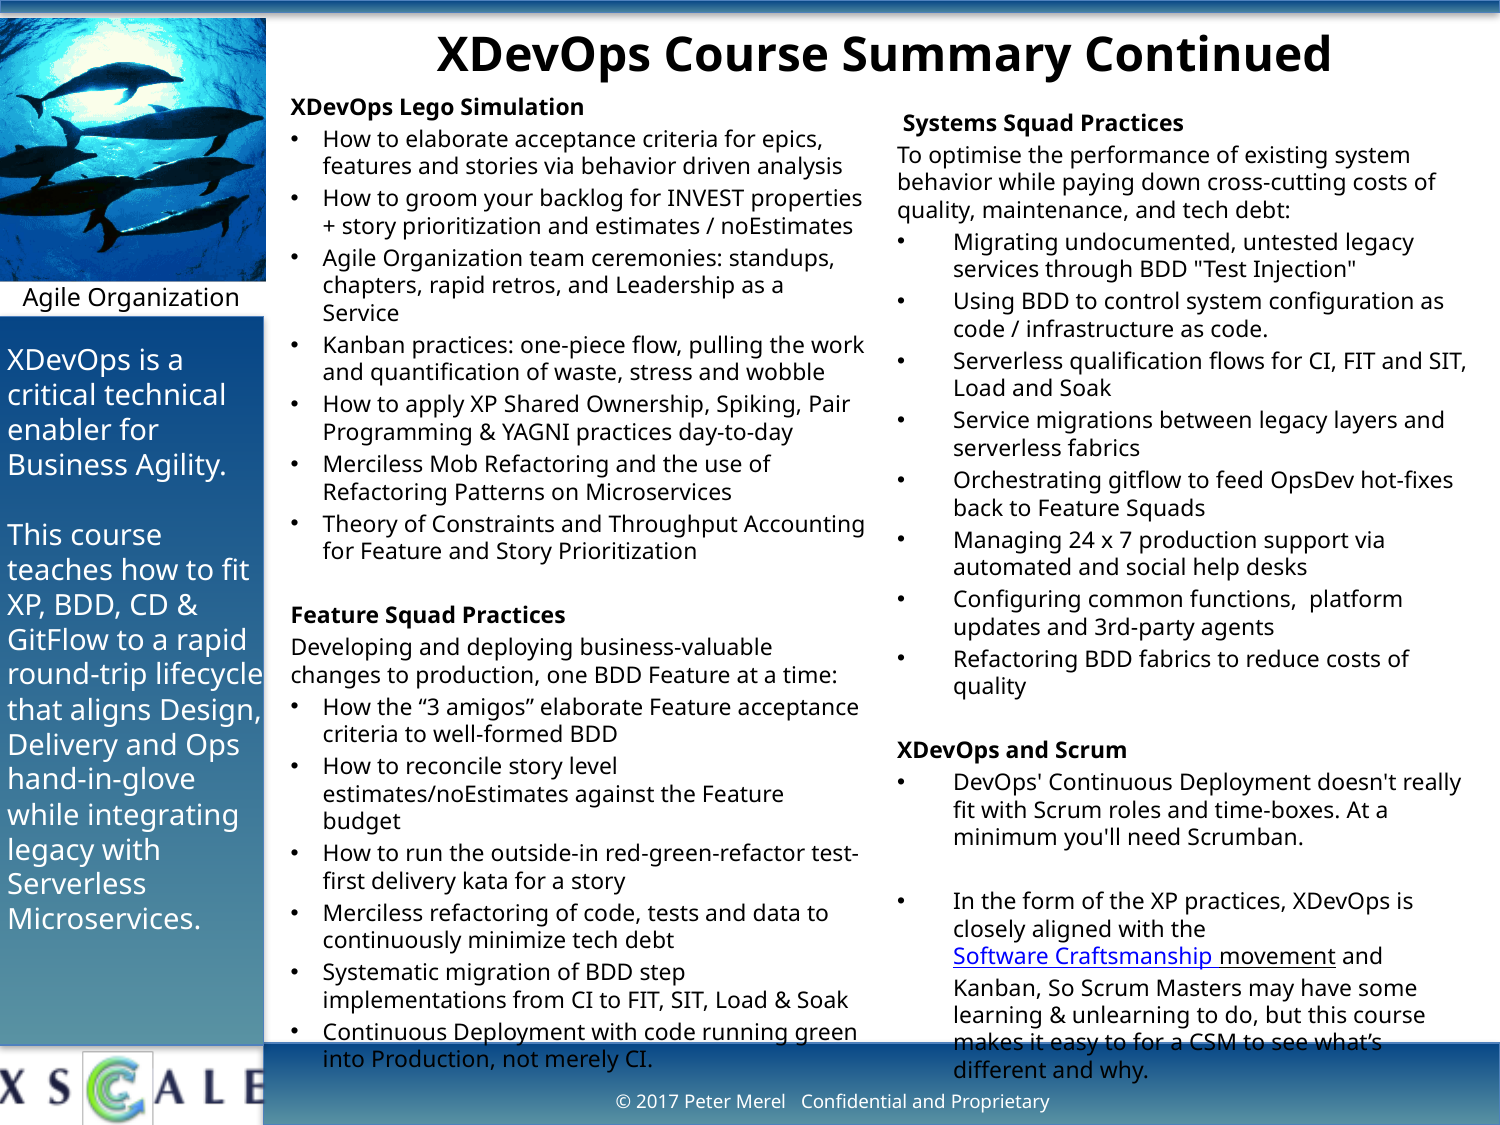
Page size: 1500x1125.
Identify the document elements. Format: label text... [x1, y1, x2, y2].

title XDevOps Course Summary Continued [281, 8, 1490, 96]
list XDevOps Lego Simulation How to elaborate acceptance criteria for epics, features and stories via behavior driven analysis How to groom your backlog for INVEST properties + story prioritization and estimates / noEstimates Agile Organization team ceremonies: standups, chapters, rapid retros, and Leadership as a Service Kanban practices: one-piece flow, pulling the work and quantification of waste, stress and wobble How to apply XP Shared Ownership, Spiking, Pair Programming & YAGNI practices day-to-day Merciless Mob Refactoring and the use of Refactoring Patterns on Microservices Theory of Constraints and Throughput Accounting for Feature and Story Prioritization Feature Squad Practices Developing and deploying business-valuable changes to production, one BDD Feature at a time: How the “3 amigos” elaborate Feature acceptance criteria to well-formed BDD How to reconcile story level estimates/noEstimates against the Feature budget How to run the outside-in red-green-refactor test-first delivery kata for a story Merciless refactoring of code, tests and data to continuously minimize tech debt Systematic migration of BDD step implementations from CI to FIT, SIT, Load & Soak Continuous Deployment with code running green into Production, not merely CI. [275, 84, 882, 1050]
list Systems Squad Practices To optimise the performance of existing system behavior while paying down cross-cutting costs of quality, maintenance, and tech debt: Migrating undocumented, untested legacy services through BDD "Test Injection" Using BDD to control system configuration as code / infrastructure as code. Serverless qualification flows for CI, FIT and SIT, Load and Soak Service migrations between legacy layers and serverless fabrics Orchestrating gitflow to feed OpsDev hot-fixes back to Feature Squads Managing 24 x 7 production support via automated and social help desks Configuring common functions, platform updates and 3rd-party agents Refactoring BDD fabrics to reduce costs of quality XDevOps and Scrum DevOps' Continuous Deployment doesn't really fit with Scrum roles and time-boxes. At a minimum you'll need Scrumban. In the form of the XP practices, XDevOps is closely aligned with the Software Craftsmanship movement and Kanban, So Scrum Masters may have some learning & unlearning to do, but this course makes it easy to for a CSM to see what’s different and why. [881, 100, 1490, 1014]
text_box XDevOps is a critical technical enabler for Business Agility. This course teaches how to fit XP, BDD, CD & GitFlow to a rapid round-trip lifecycle that aligns Design, Delivery and Ops hand-in-glove while integrating legacy with Serverless Microservices. [0, 335, 279, 942]
picture [0, 18, 266, 282]
